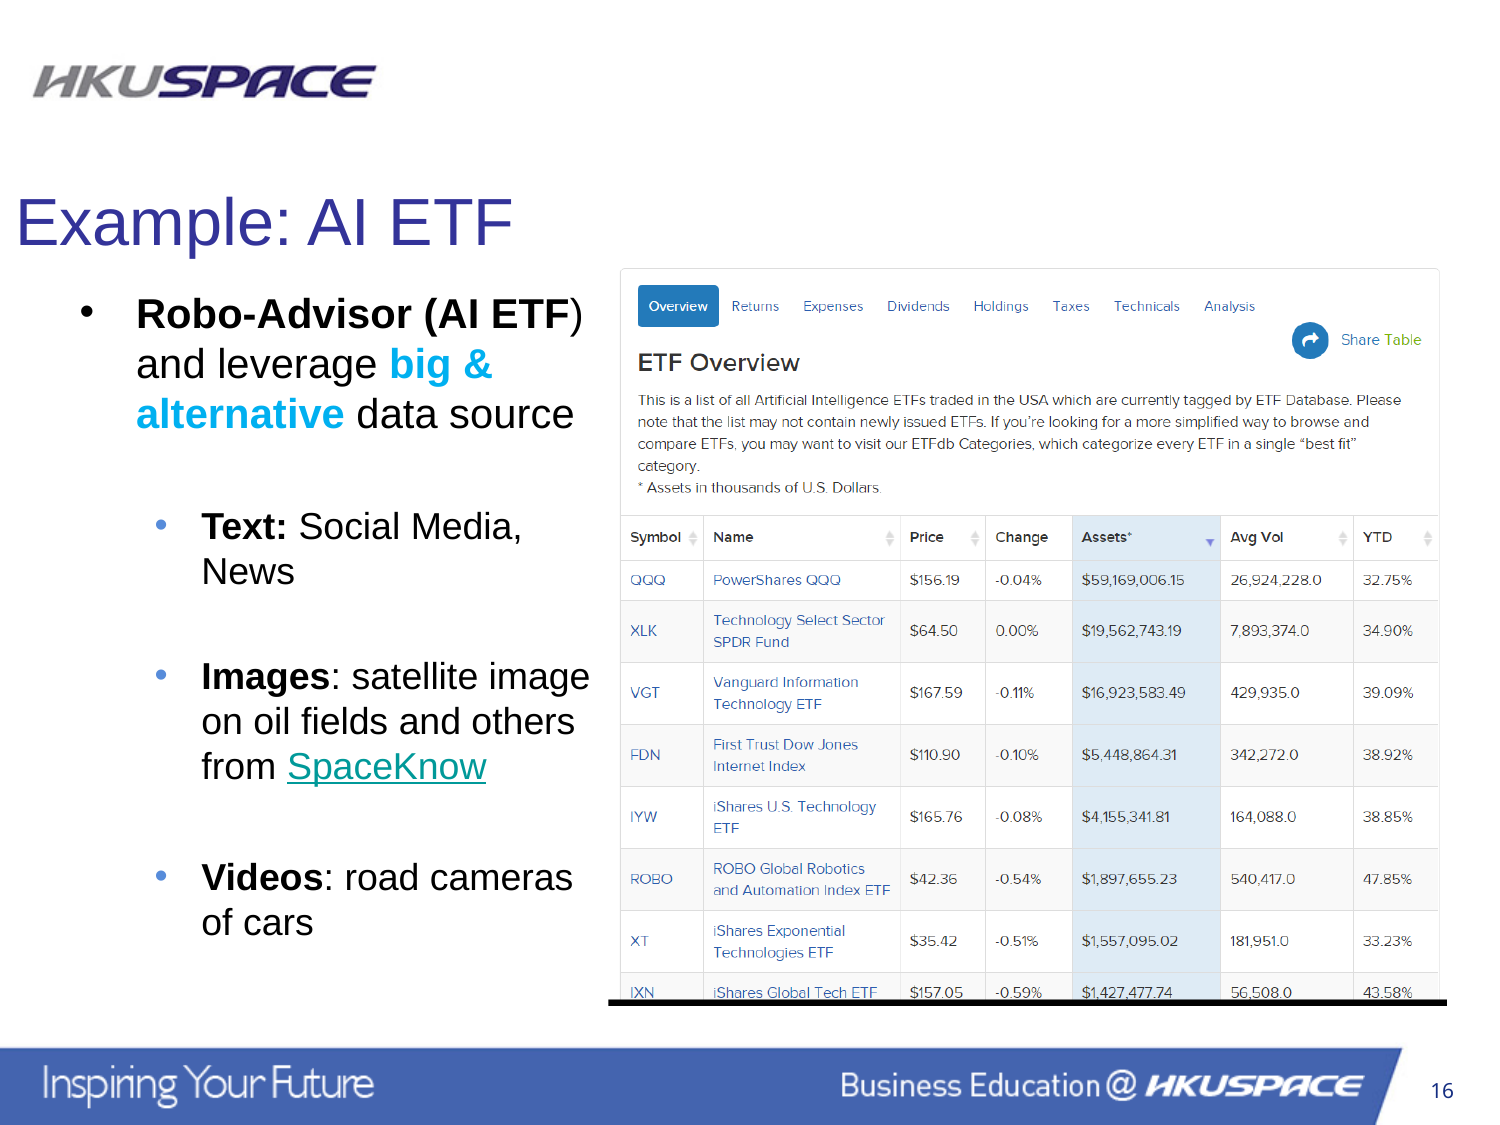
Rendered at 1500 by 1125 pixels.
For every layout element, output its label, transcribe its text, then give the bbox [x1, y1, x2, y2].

text_box Robo-Advisor (AI ETF) and leverage big & alternative data source Text: Social Media, News Images: satellite image on oil fields and others from SpaceKnow Videos: road cameras of cars [64, 278, 609, 1047]
slide_number 16 [1415, 1070, 1499, 1125]
picture [0, 0, 1500, 1125]
title Example: AI ETF [0, 101, 1325, 266]
